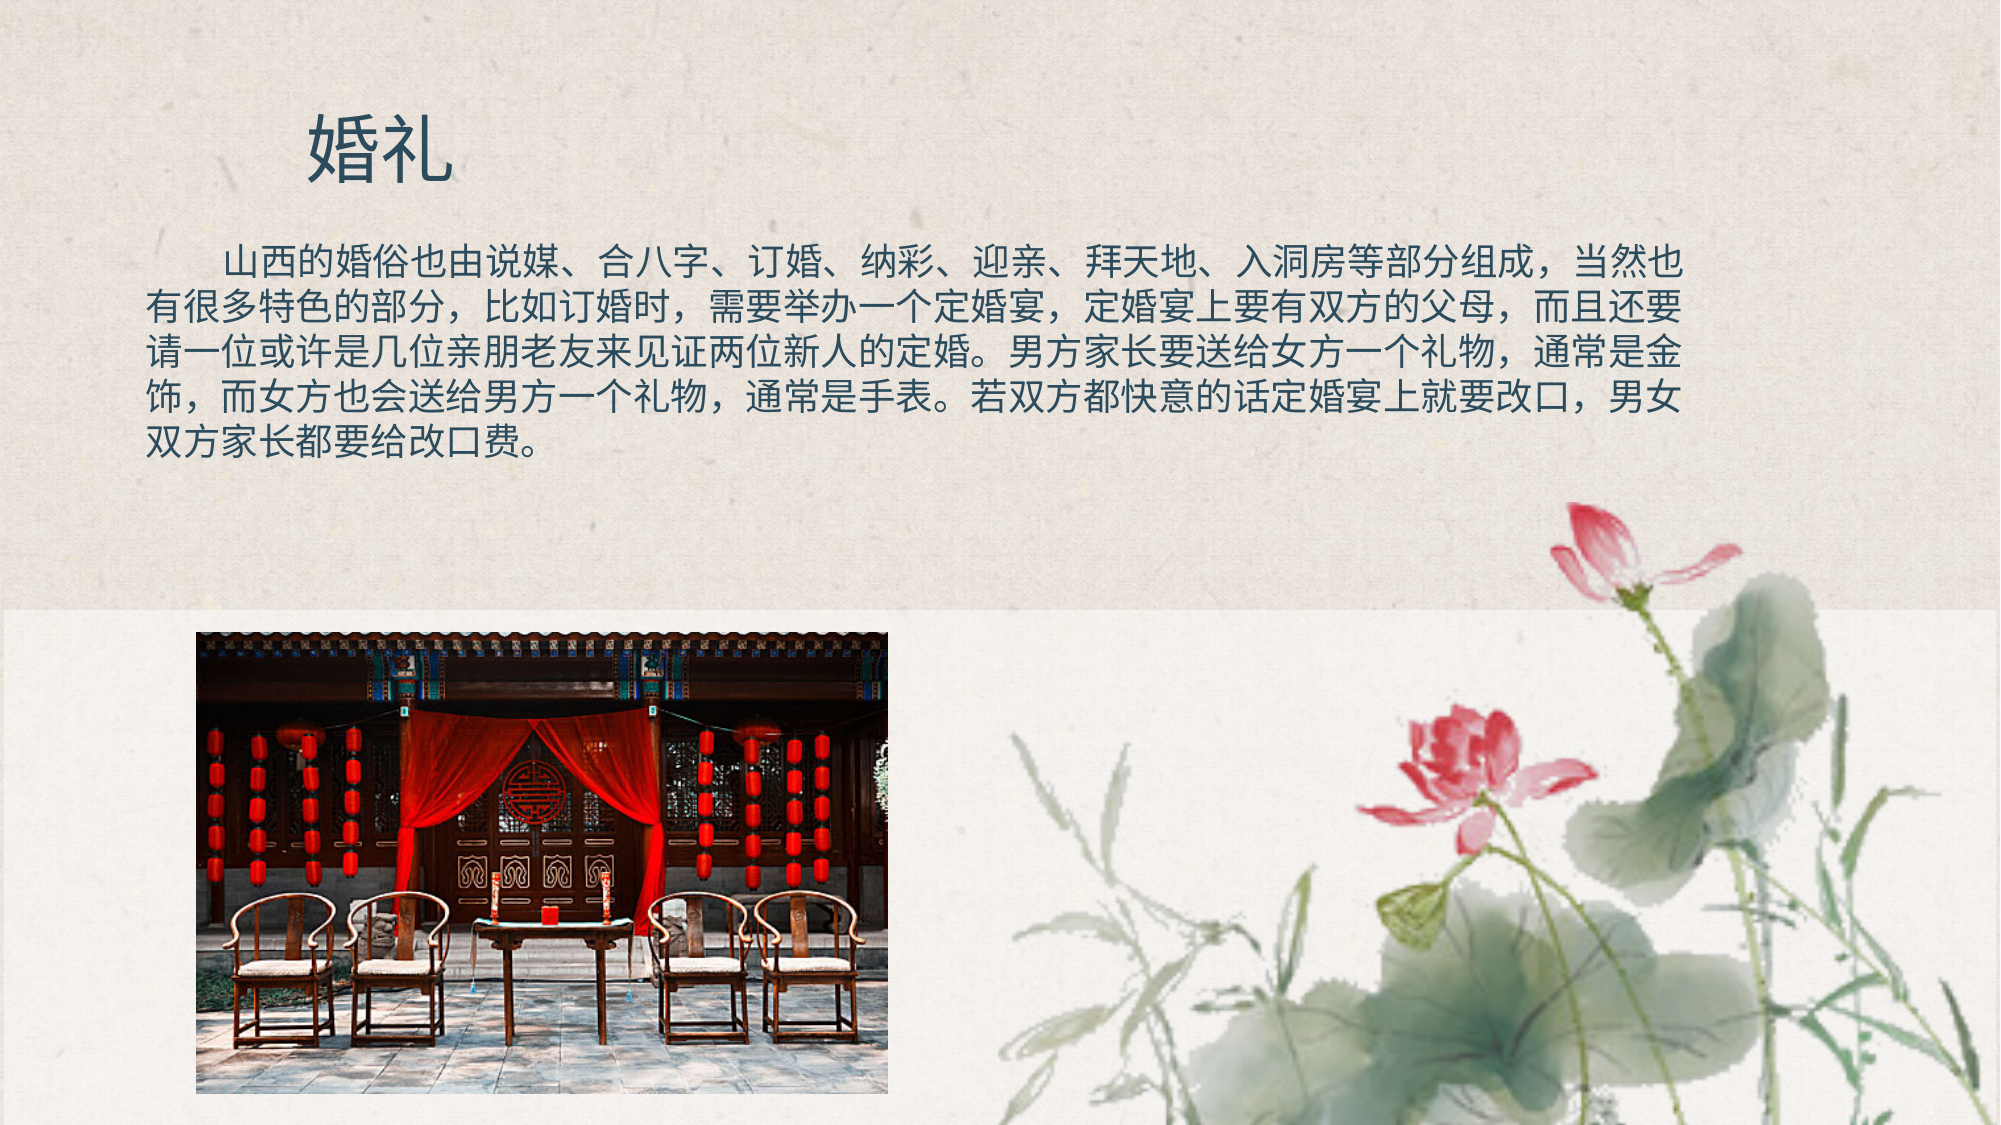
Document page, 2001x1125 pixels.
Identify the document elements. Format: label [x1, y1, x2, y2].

text_box [131, 95, 1721, 473]
picture [0, 0, 2001, 1125]
text_box [3, 609, 998, 1125]
picture [195, 632, 888, 1094]
